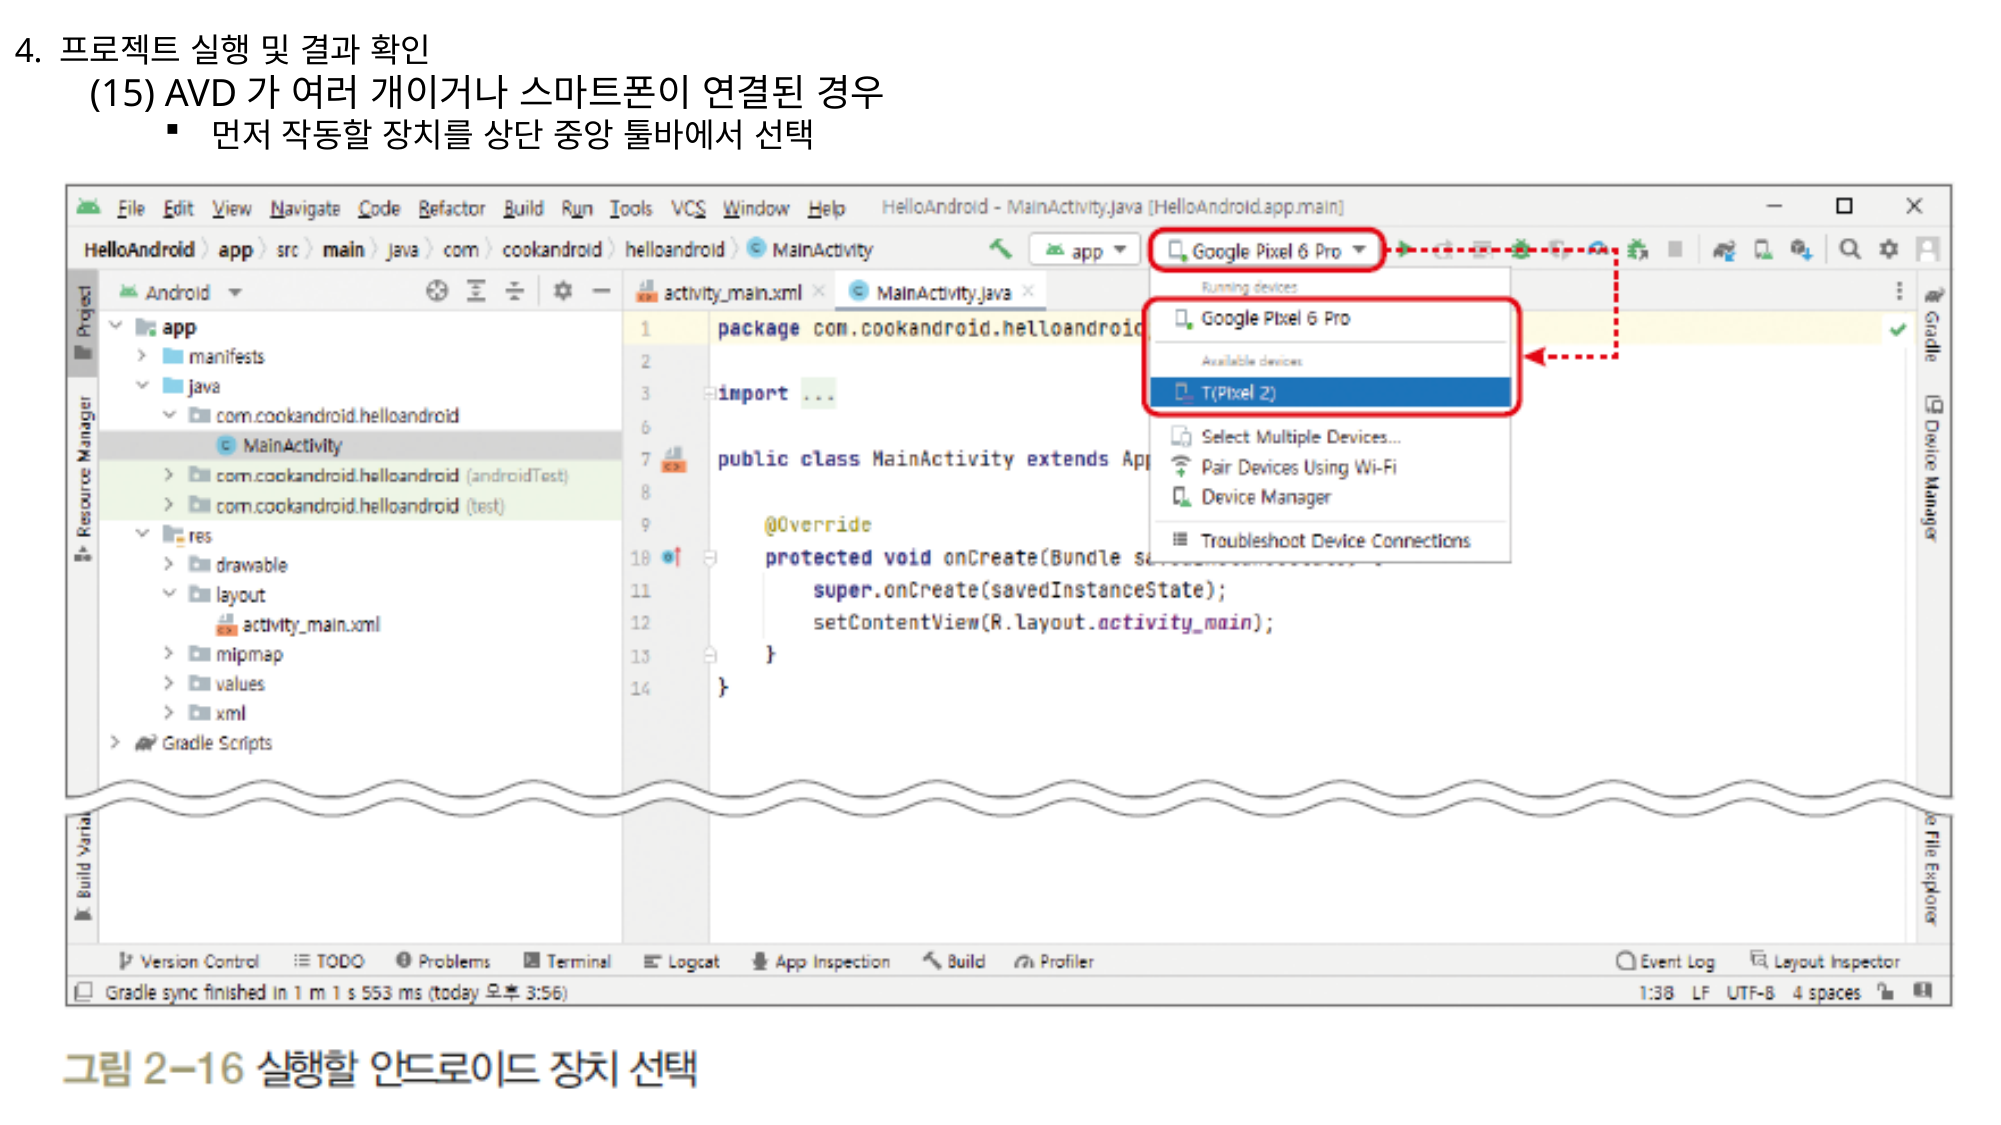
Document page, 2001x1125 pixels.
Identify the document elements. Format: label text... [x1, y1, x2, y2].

picture [50, 178, 1962, 1098]
text_box 4. 프로젝트 실행 및 결과 확인 (15) AVD가 여러 개이거나 스마트폰이 연결된 경우 먼저 작동할 장치를 상단 중앙 툴바에서 선택 [0, 21, 1480, 162]
